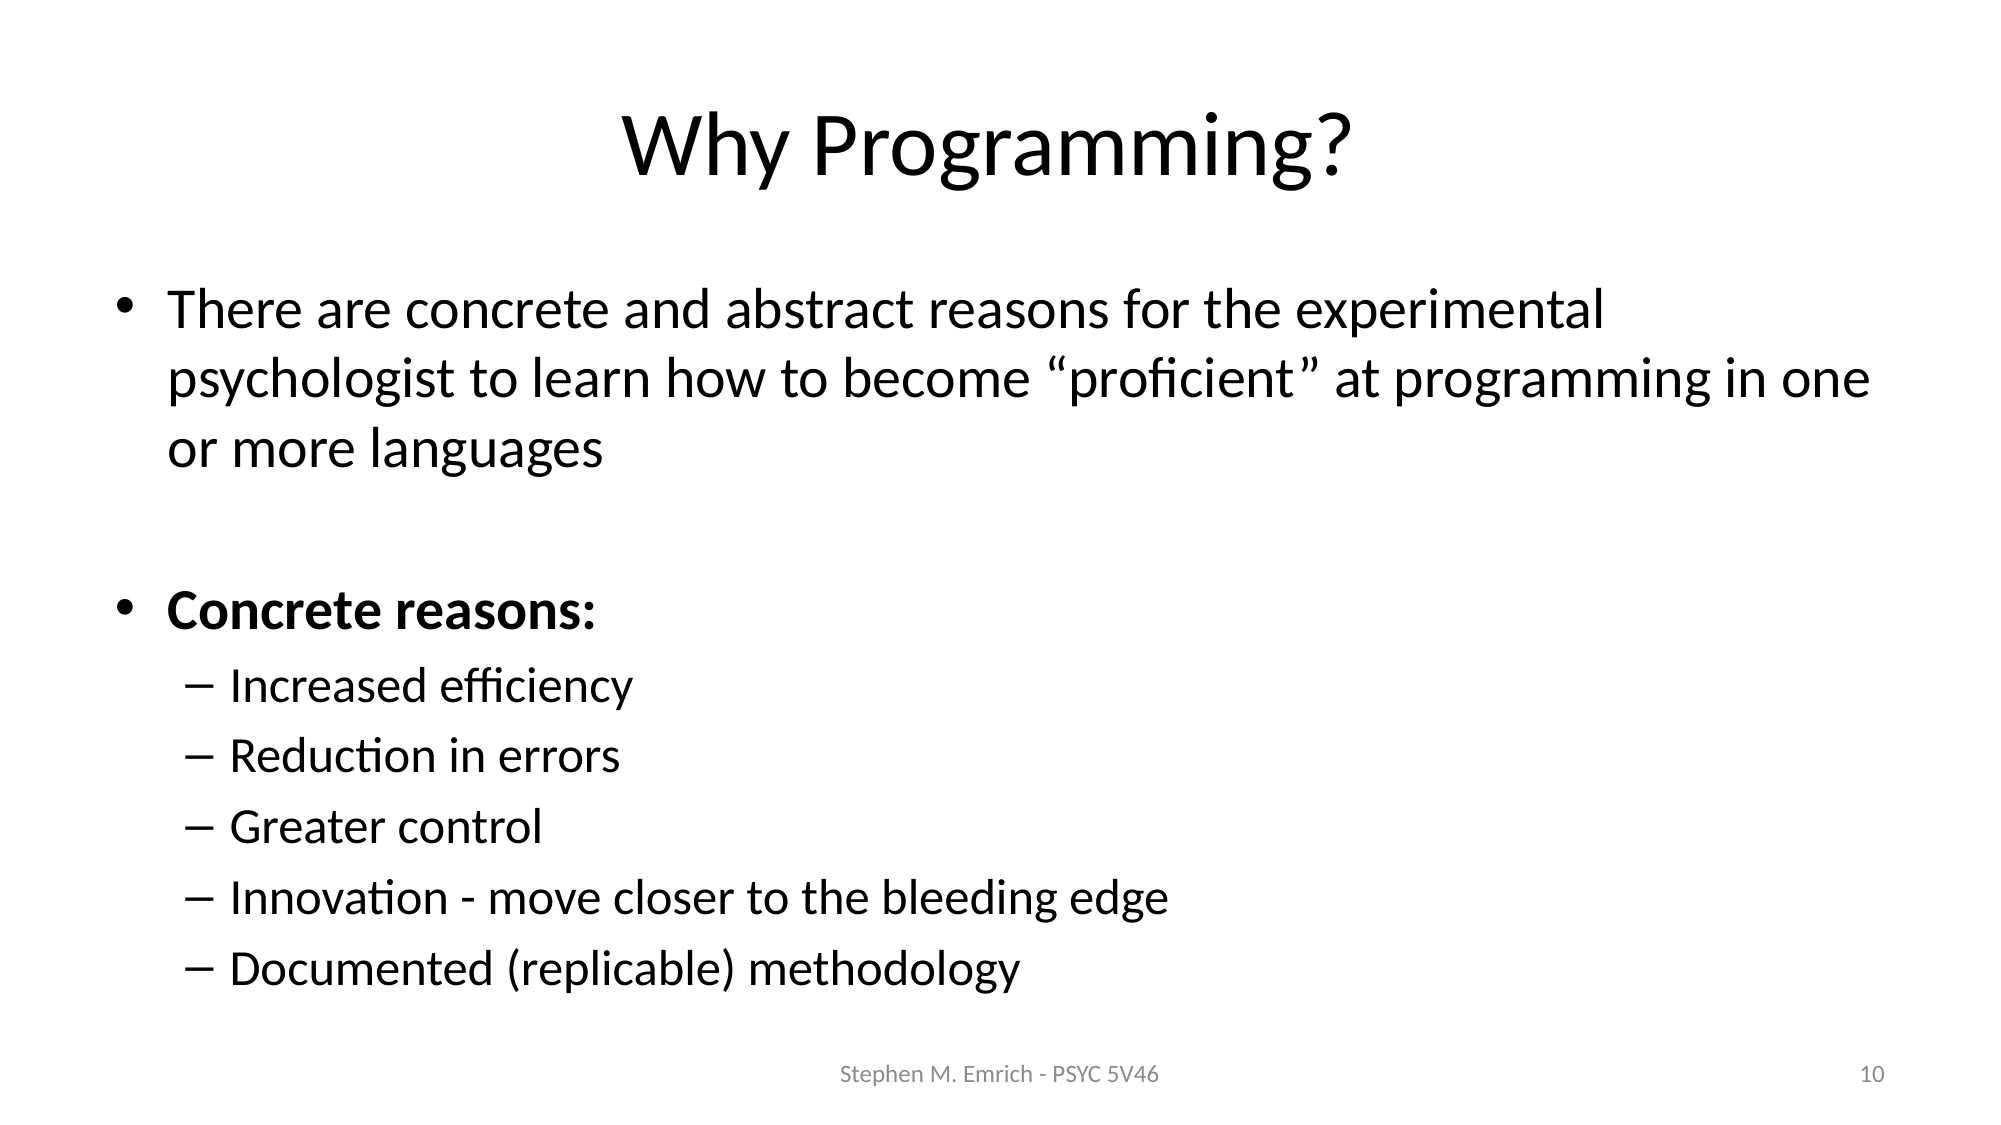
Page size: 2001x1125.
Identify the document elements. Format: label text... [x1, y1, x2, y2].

footer Stephen M. Emrich - PSYC 5V46 [683, 1042, 1317, 1103]
title Why Programming? [99, 45, 1900, 233]
list There are concrete and abstract reasons for the experimental psychologist to learn how to become “proficient” at programming in one or more languages Concrete reasons: Increased efficiency Reduction in errors Greater control Innovation - move closer to the bleeding edge Documented (replicable) methodology [99, 262, 1900, 1005]
slide_number 10 [1433, 1042, 1900, 1103]
